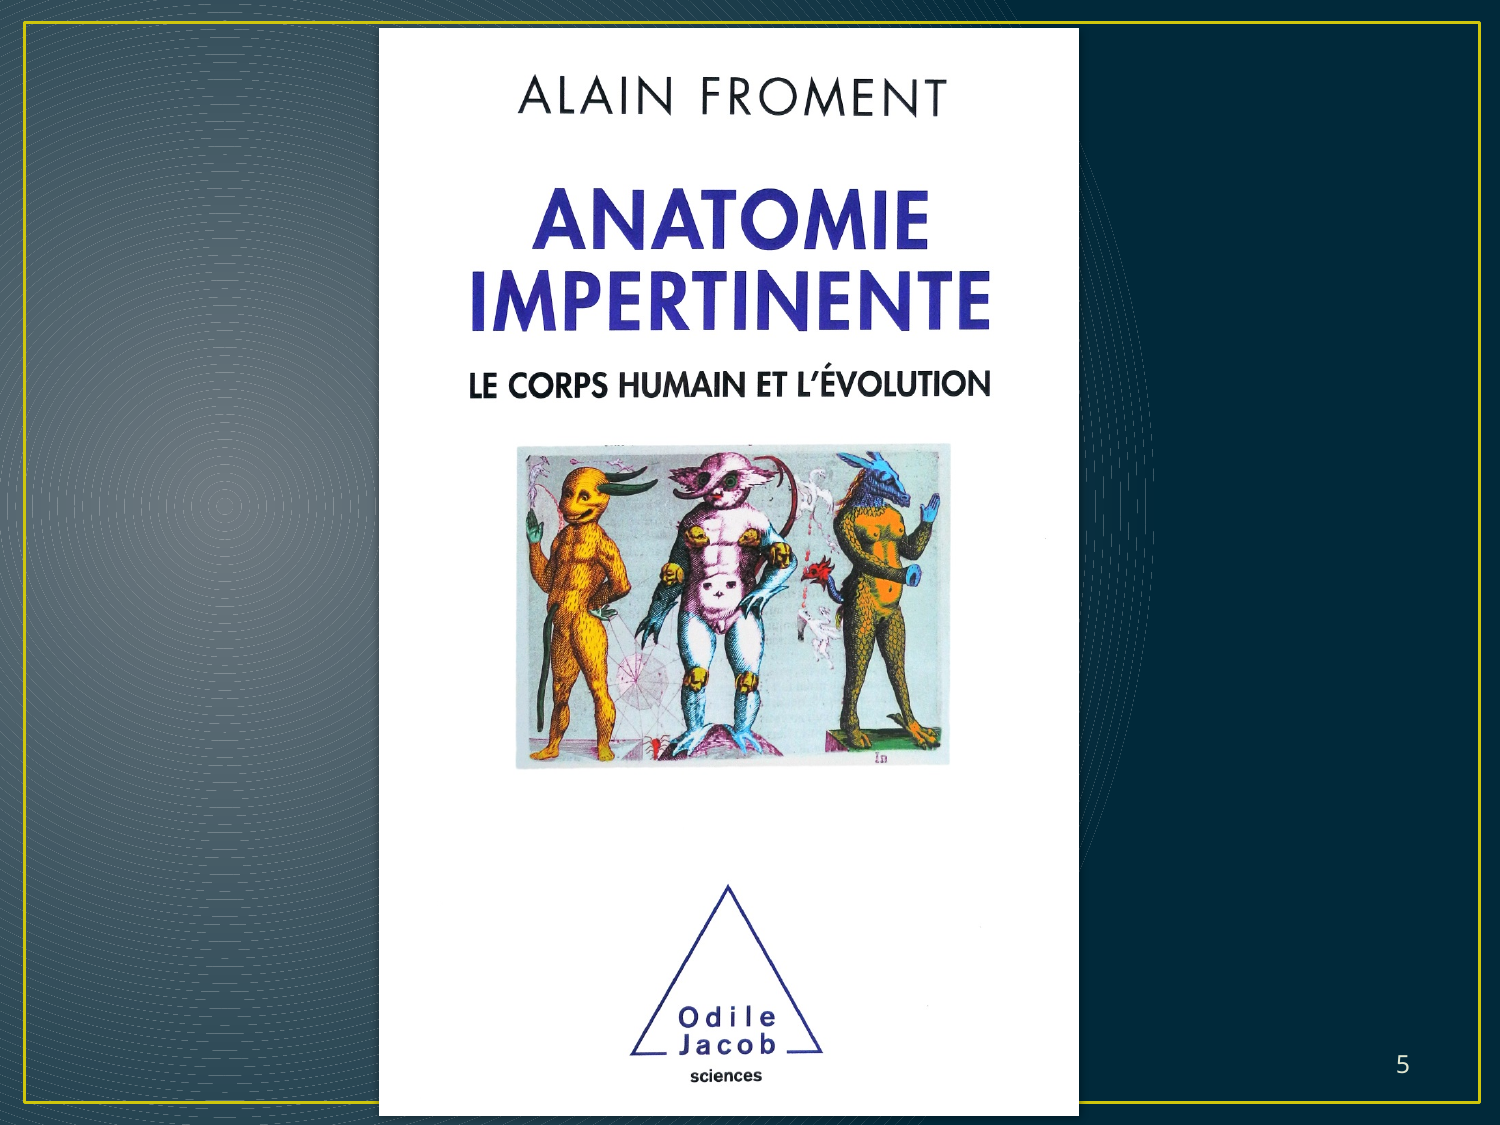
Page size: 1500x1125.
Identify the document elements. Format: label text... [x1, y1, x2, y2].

picture [392, 42, 1065, 1102]
slide_number 5 [1074, 1035, 1425, 1096]
